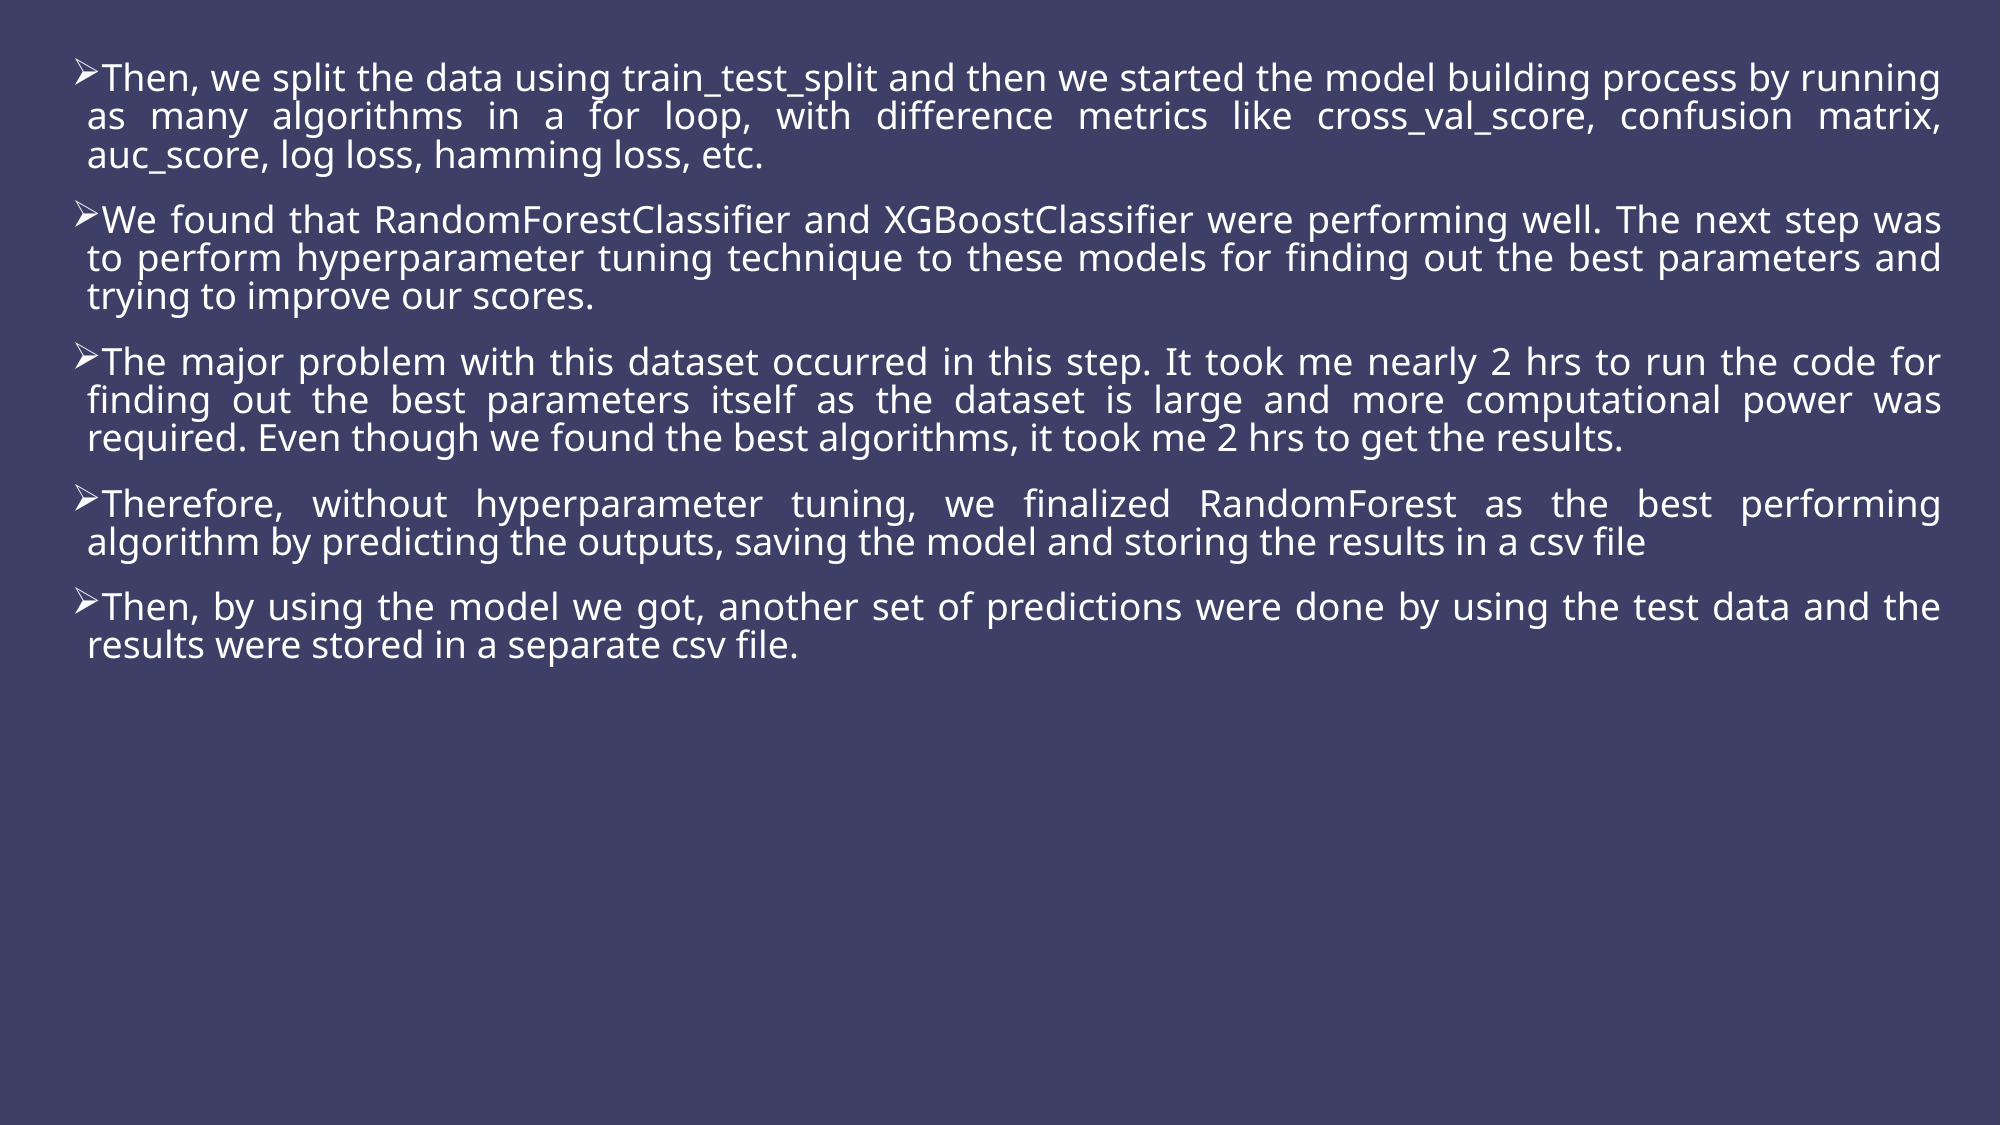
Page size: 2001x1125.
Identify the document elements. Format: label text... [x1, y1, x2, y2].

list Then, we split the data using train_test_split and then we started the model building process by running as many algorithms in a for loop, with difference metrics like cross_val_score, confusion matrix, auc_score, log loss, hamming loss, etc. We found that RandomForestClassifier and XGBoostClassifier were performing well. The next step was to perform hyperparameter tuning technique to these models for finding out the best parameters and trying to improve our scores. The major problem with this dataset occurred in this step. It took me nearly 2 hrs to run the code for finding out the best parameters itself as the dataset is large and more computational power was required. Even though we found the best algorithms, it took me 2 hrs to get the results. Therefore, without hyperparameter tuning, we finalized RandomForest as the best performing algorithm by predicting the outputs, saving the model and storing the results in a csv file Then, by using the model we got, another set of predictions were done by using the test data and the results were stored in a separate csv file. [56, 53, 1959, 1075]
